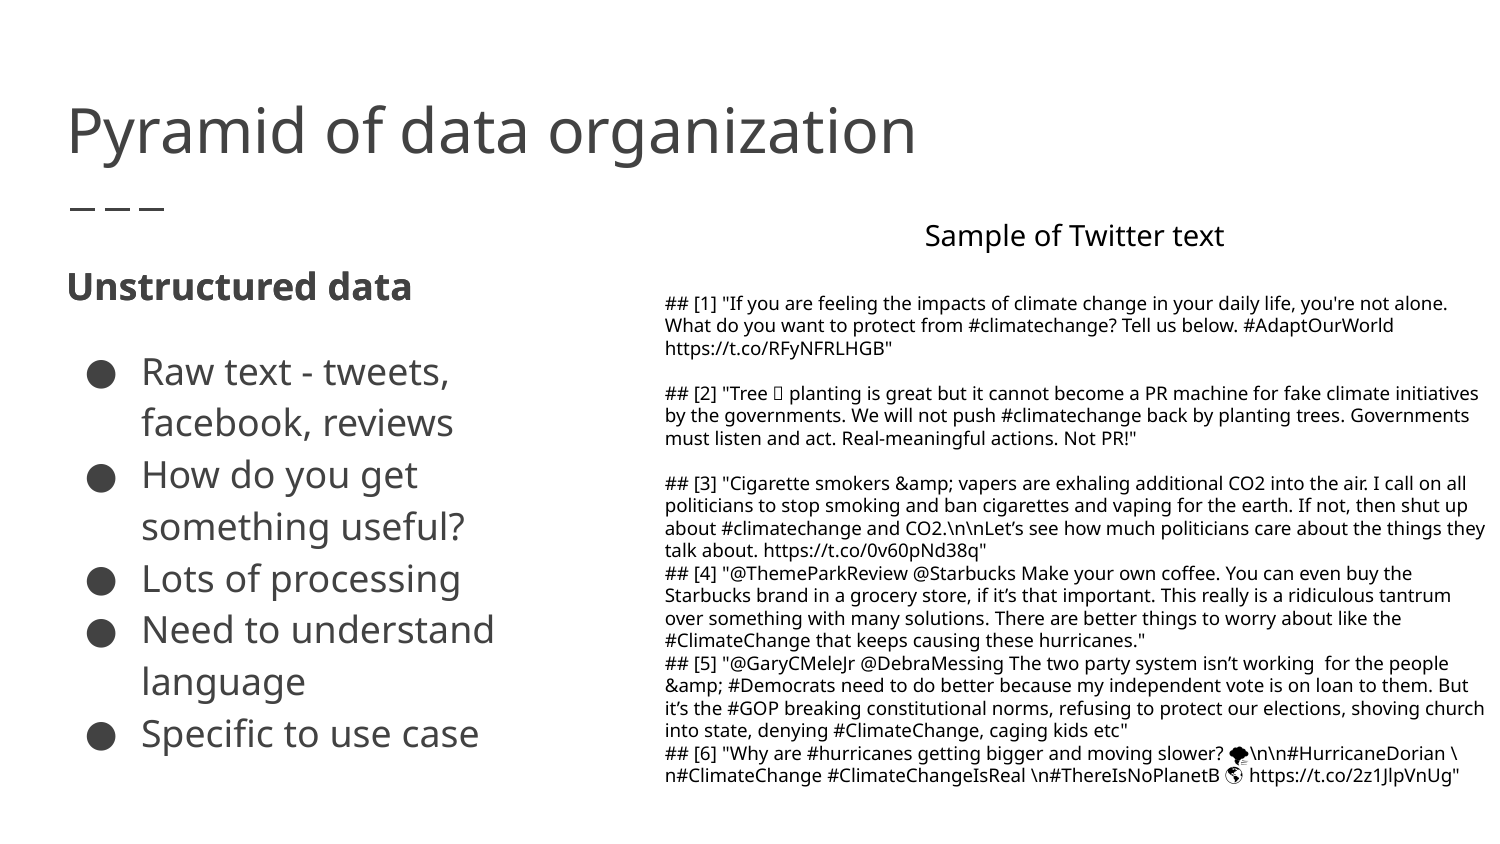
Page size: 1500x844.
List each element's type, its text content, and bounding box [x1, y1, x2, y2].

text_box ## [1] "If you are feeling the impacts of climate change in your daily life, you're not alone. What do you want to protect from #climatechange? Tell us below. #AdaptOurWorld https://t.co/RFyNFRLHGB" ## [2] "Tree 🌲 planting is great but it cannot become a PR machine for fake climate initiatives by the governments. We will not push #climatechange back by planting trees. Governments must listen and act. Real-meaningful actions. Not PR!" ## [3] "Cigarette smokers &amp; vapers are exhaling additional CO2 into the air. I call on all politicians to stop smoking and ban cigarettes and vaping for the earth. If not, then shut up about #climatechange and CO2.\n\nLet’s see how much politicians care about the things they talk about. https://t.co/0v60pNd38q" ## [4] "@ThemeParkReview @Starbucks Make your own coffee. You can even buy the Starbucks brand in a grocery store, if it’s that important. This really is a ridiculous tantrum over something with many solutions. There are better things to worry about like the #ClimateChange that keeps causing these hurricanes." ## [5] "@GaryCMeleJr @DebraMessing The two party system isn’t working for the people &amp; #Democrats need to do better because my independent vote is on loan to them. But it’s the #GOP breaking constitutional norms, refusing to protect our elections, shoving church into state, denying #ClimateChange, caging kids etc" ## [6] "Why are #hurricanes getting bigger and moving slower? 🌪\n\n#HurricaneDorian \n#ClimateChange #ClimateChangeIsReal \n#ThereIsNoPlanetB 🌎 https://t.co/2z1JlpVnUg" [649, 276, 1500, 844]
text_box Sample of Twitter text [760, 202, 1390, 277]
list Unstructured data [51, 240, 794, 319]
list Unstructured data Raw text - tweets, facebook, reviews How do you get something useful? Lots of processing Need to understand language Specific to use case [51, 319, 589, 750]
title Pyramid of data organization [51, 61, 1449, 182]
